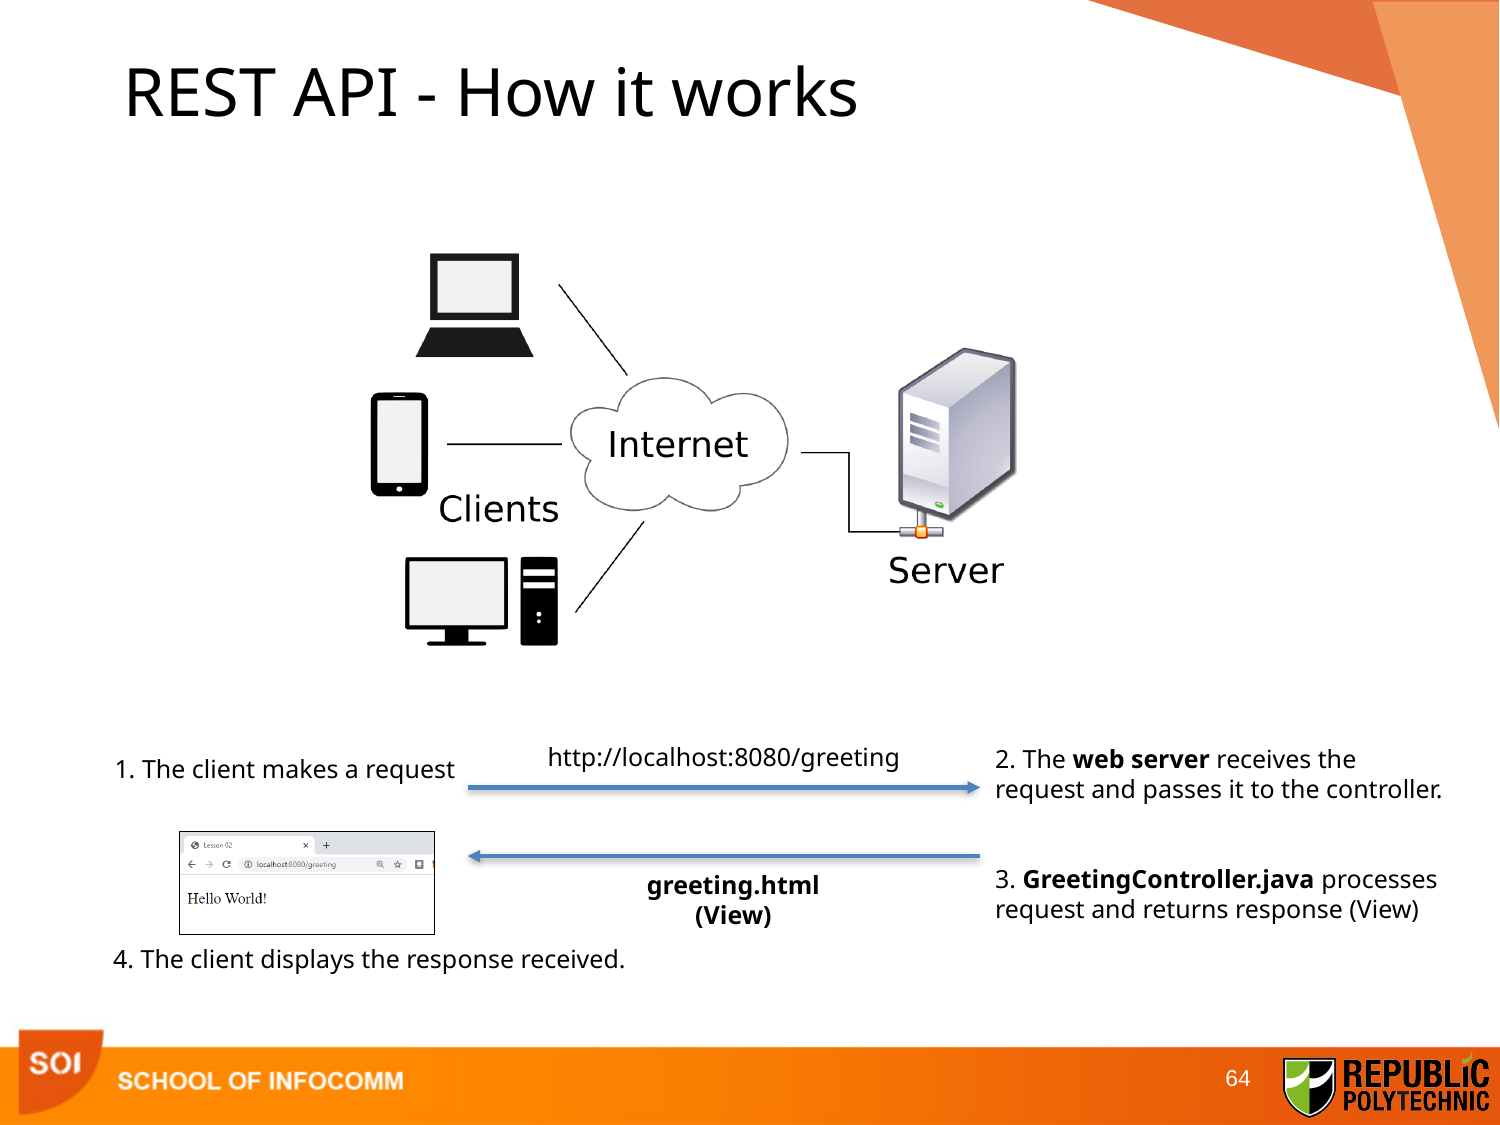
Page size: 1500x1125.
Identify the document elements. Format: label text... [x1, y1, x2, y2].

slide_number 64 [1210, 1056, 1500, 1117]
text_box 4. The client displays the response received. [98, 936, 642, 981]
text_box REST API - How it works [109, 42, 1334, 142]
text_box 1. The client makes a request [99, 746, 471, 791]
text_box 2. The web server receives the request and passes it to the controller. 3. GreetingController.java processes request and returns response (View) [980, 736, 1465, 931]
text_box http://localhost:8080/greeting [532, 733, 916, 779]
text_box greeting.html (View) [632, 867, 836, 938]
picture [0, 0, 1500, 1125]
